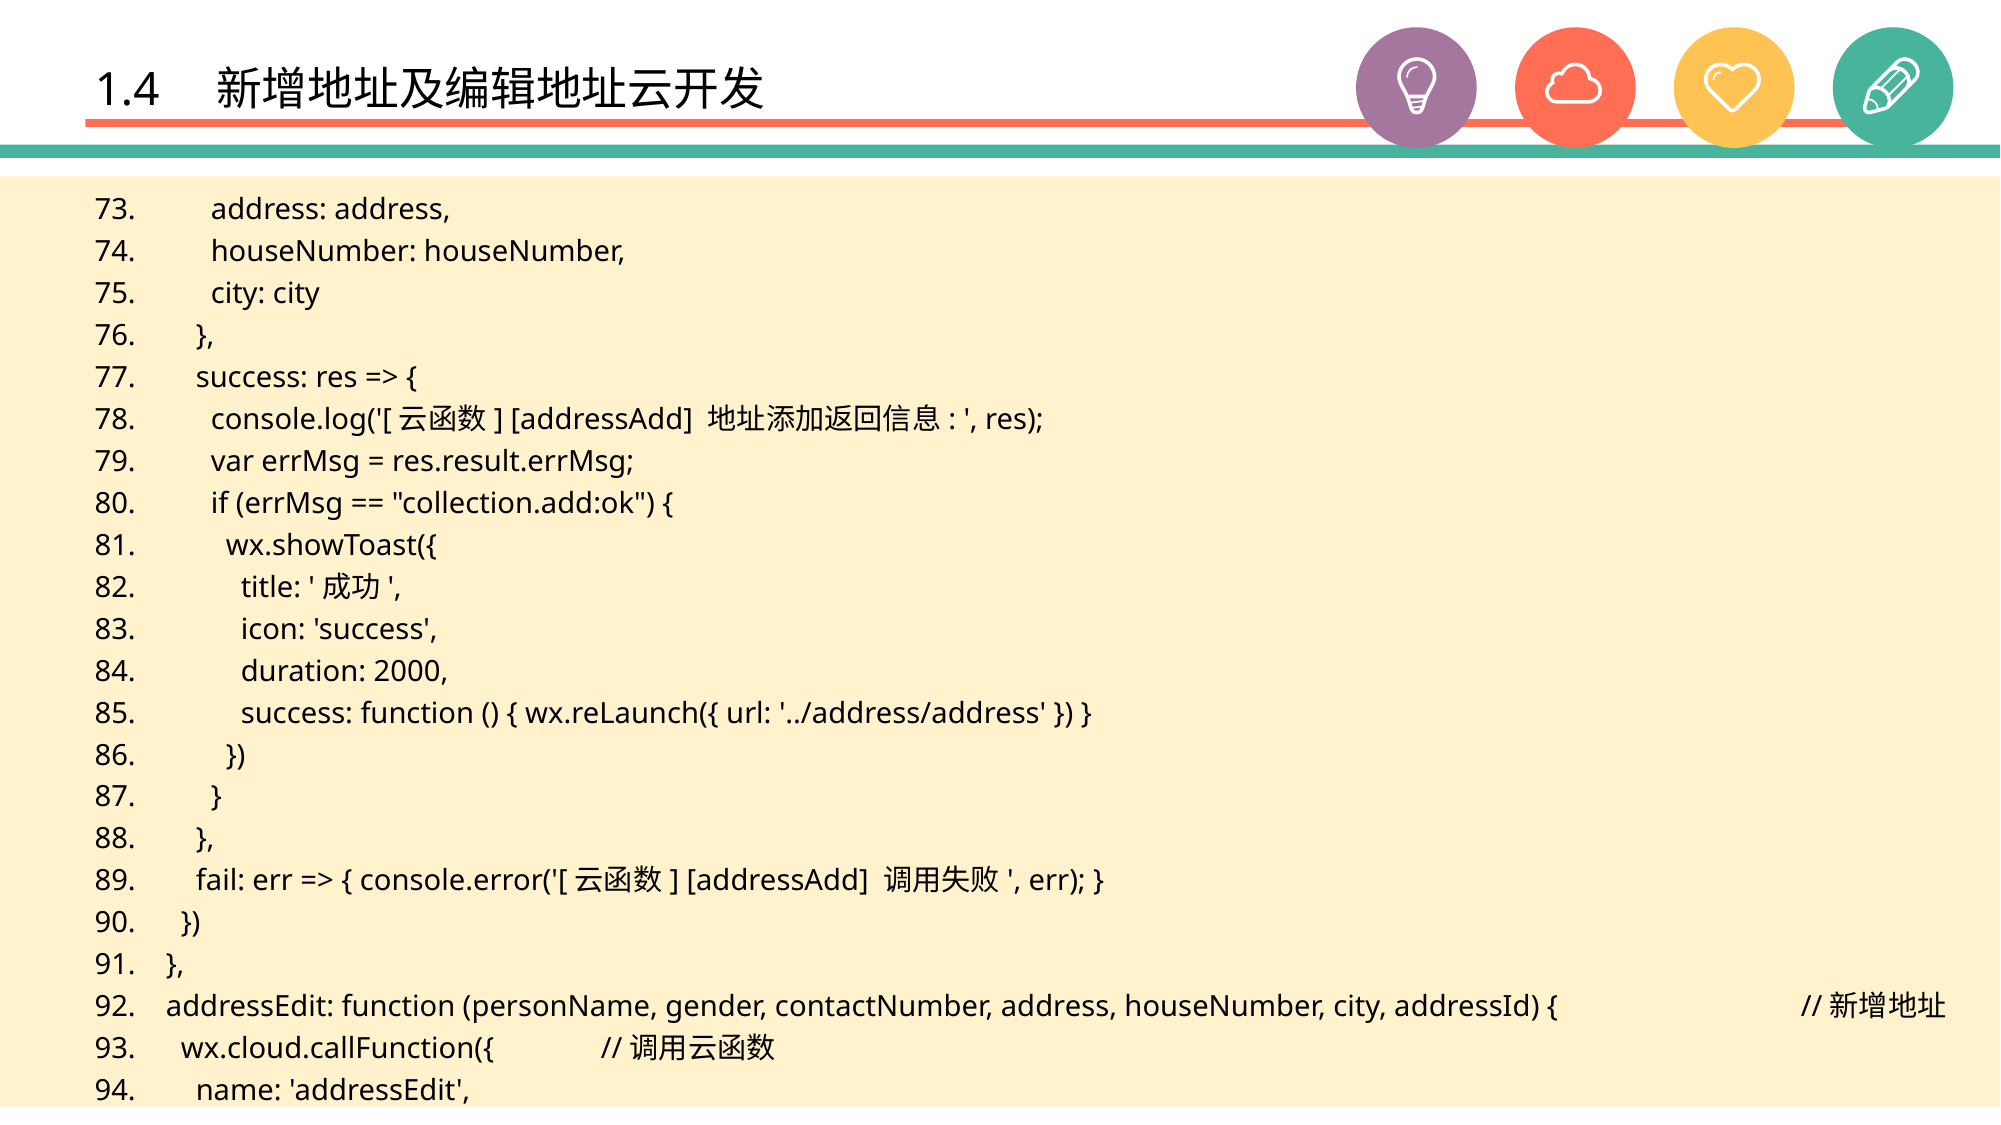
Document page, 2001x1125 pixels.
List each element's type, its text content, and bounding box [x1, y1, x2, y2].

title 1.4 新增地址及编辑地址云开发 [79, 54, 1214, 127]
text_box address: address, houseNumber: houseNumber, city: city }, success: res => { console.log('[云函数] [addressAdd] 地址添加返回信息: ', res); var errMsg = res.result.errMsg; if (errMsg == "collection.add:ok") { wx.showToast({ title: '成功', icon: 'success', duration: 2000, success: function () { wx.reLaunch({ url: '../address/address' }) } }) } }, fail: err => { console.error('[云函数] [addressAdd] 调用失败', err); } }) }, addressEdit: function (personName, gender, contactNumber, address, houseNumber, city, addressId) { //新增地址 wx.cloud.callFunction({ //调用云函数 name: 'addressEdit', [79, 176, 2000, 1114]
text_box [0, 175, 2000, 1108]
